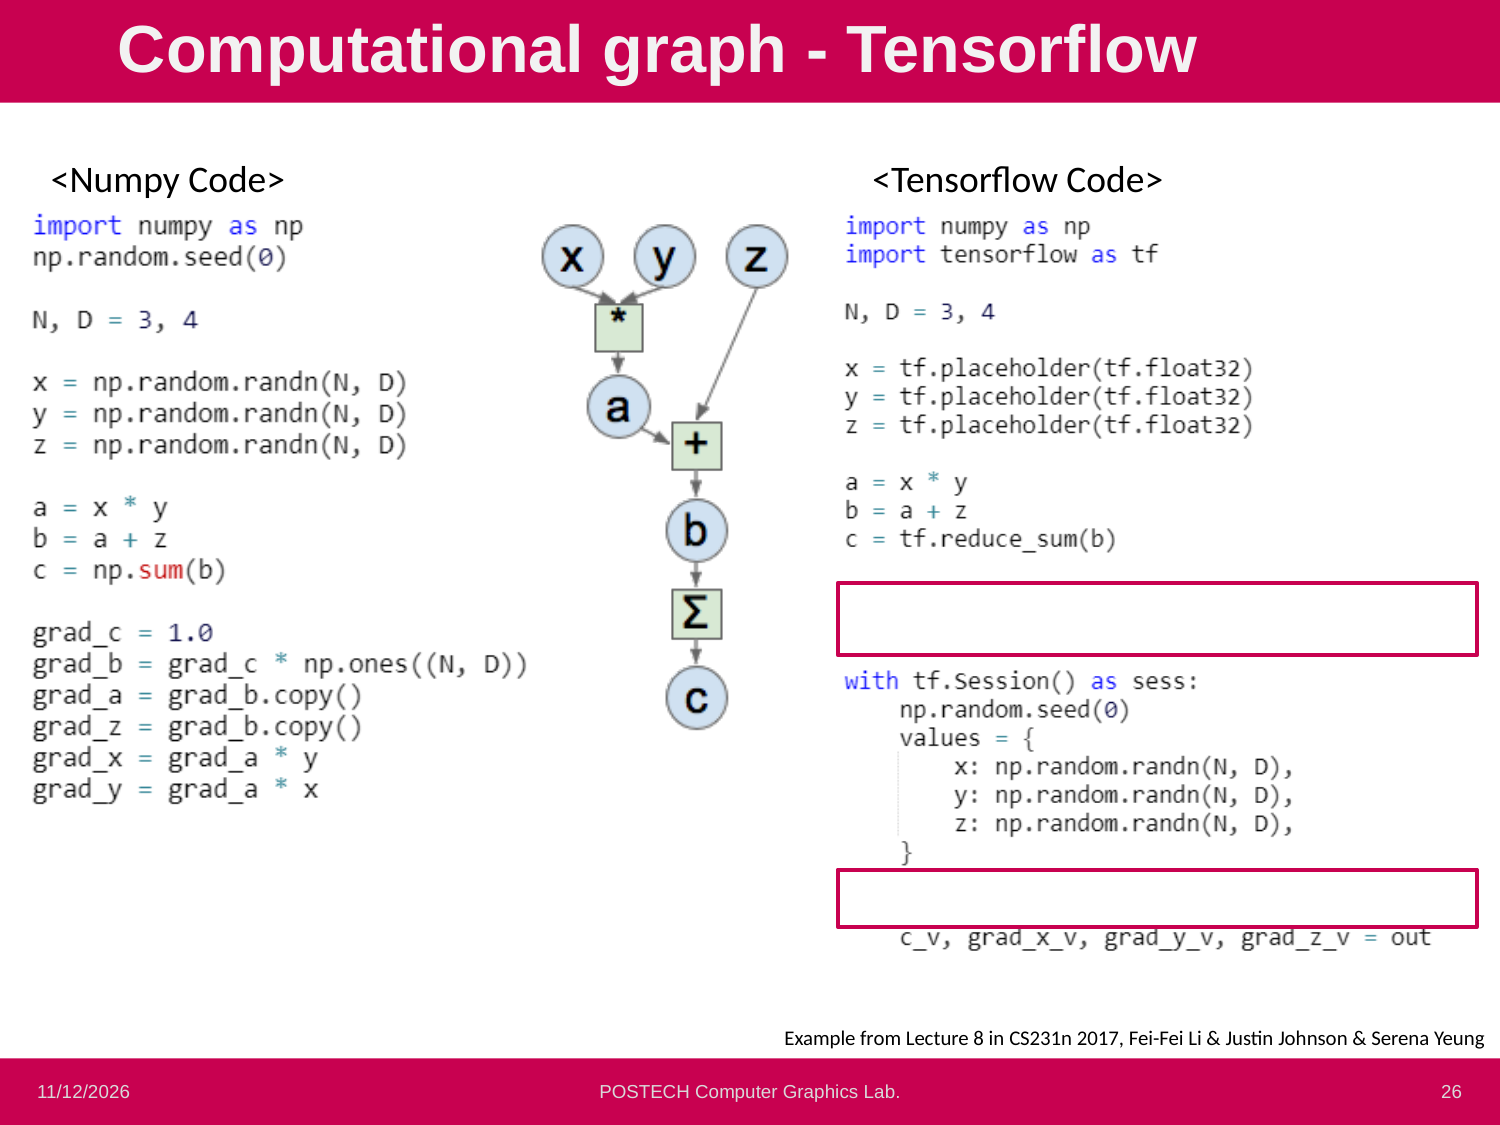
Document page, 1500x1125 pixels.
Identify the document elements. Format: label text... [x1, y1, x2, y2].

text_box Computational graph - Tensorflow [103, 0, 1397, 103]
text_box 10/05/2020 [22, 1061, 360, 1122]
text_box <number> [1139, 1061, 1477, 1122]
picture [25, 210, 796, 830]
text_box Example from Lecture 8 in CS231n 2017, Fei-Fei Li & Justin Johnson & Serena Yeung [734, 1018, 1500, 1057]
text_box <Tensorflow Code> [849, 147, 1187, 209]
text_box POSTECH Computer Graphics Lab. [496, 1061, 1003, 1122]
text_box <Numpy Code> [25, 147, 311, 210]
picture [838, 210, 1477, 958]
